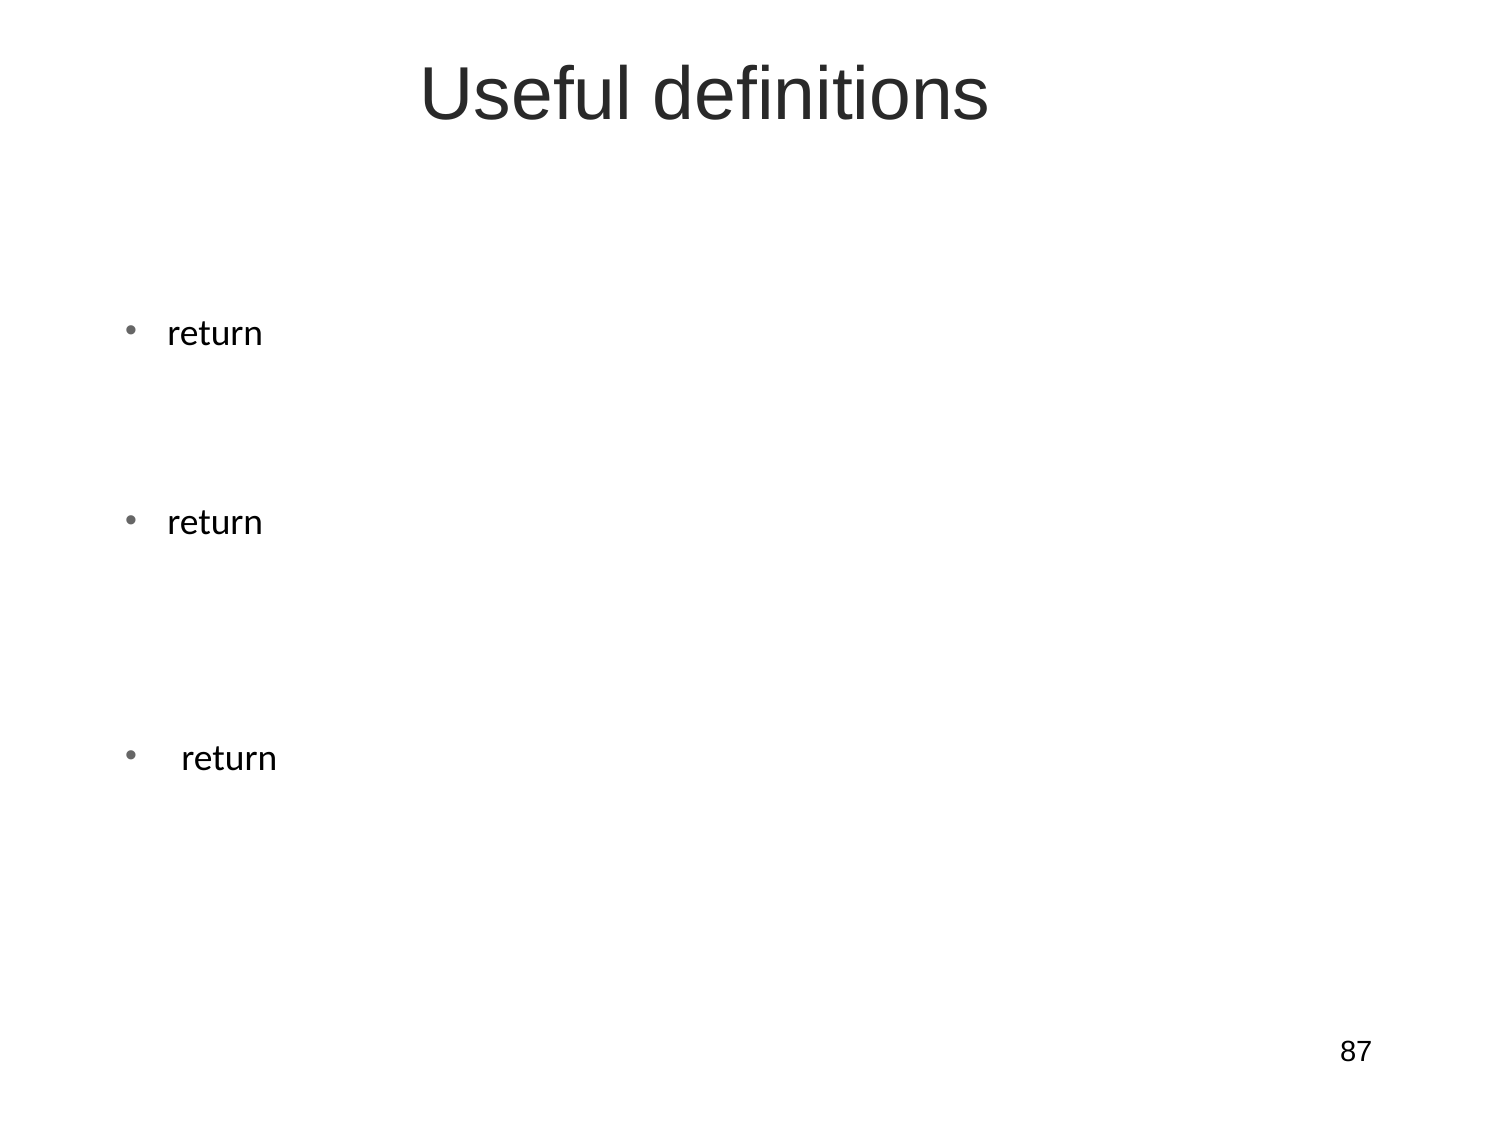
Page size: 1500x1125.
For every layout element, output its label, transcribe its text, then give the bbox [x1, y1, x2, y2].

slide_number 87 [1074, 1024, 1388, 1101]
text_box Useful definitions [50, 0, 1361, 190]
